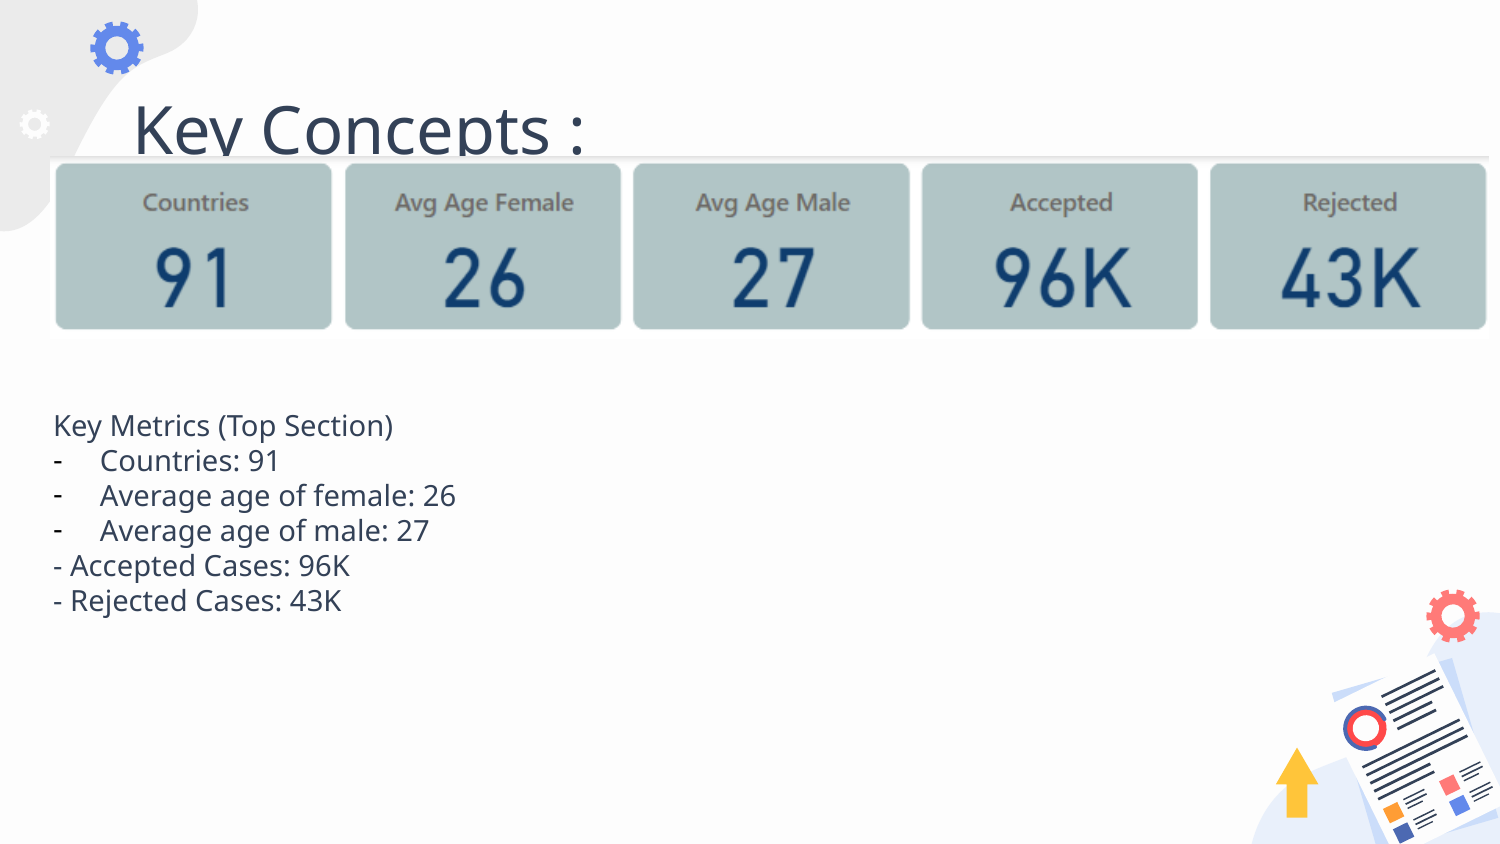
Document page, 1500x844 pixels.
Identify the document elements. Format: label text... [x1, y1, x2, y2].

picture [50, 156, 1489, 339]
title Key Concepts : [116, 72, 1383, 155]
text_box Key Metrics (Top Section) Countries: 91 Average age of female: 26 Average age of male: 27 - Accepted Cases: 96K - Rejected Cases: 43K [38, 399, 1050, 660]
